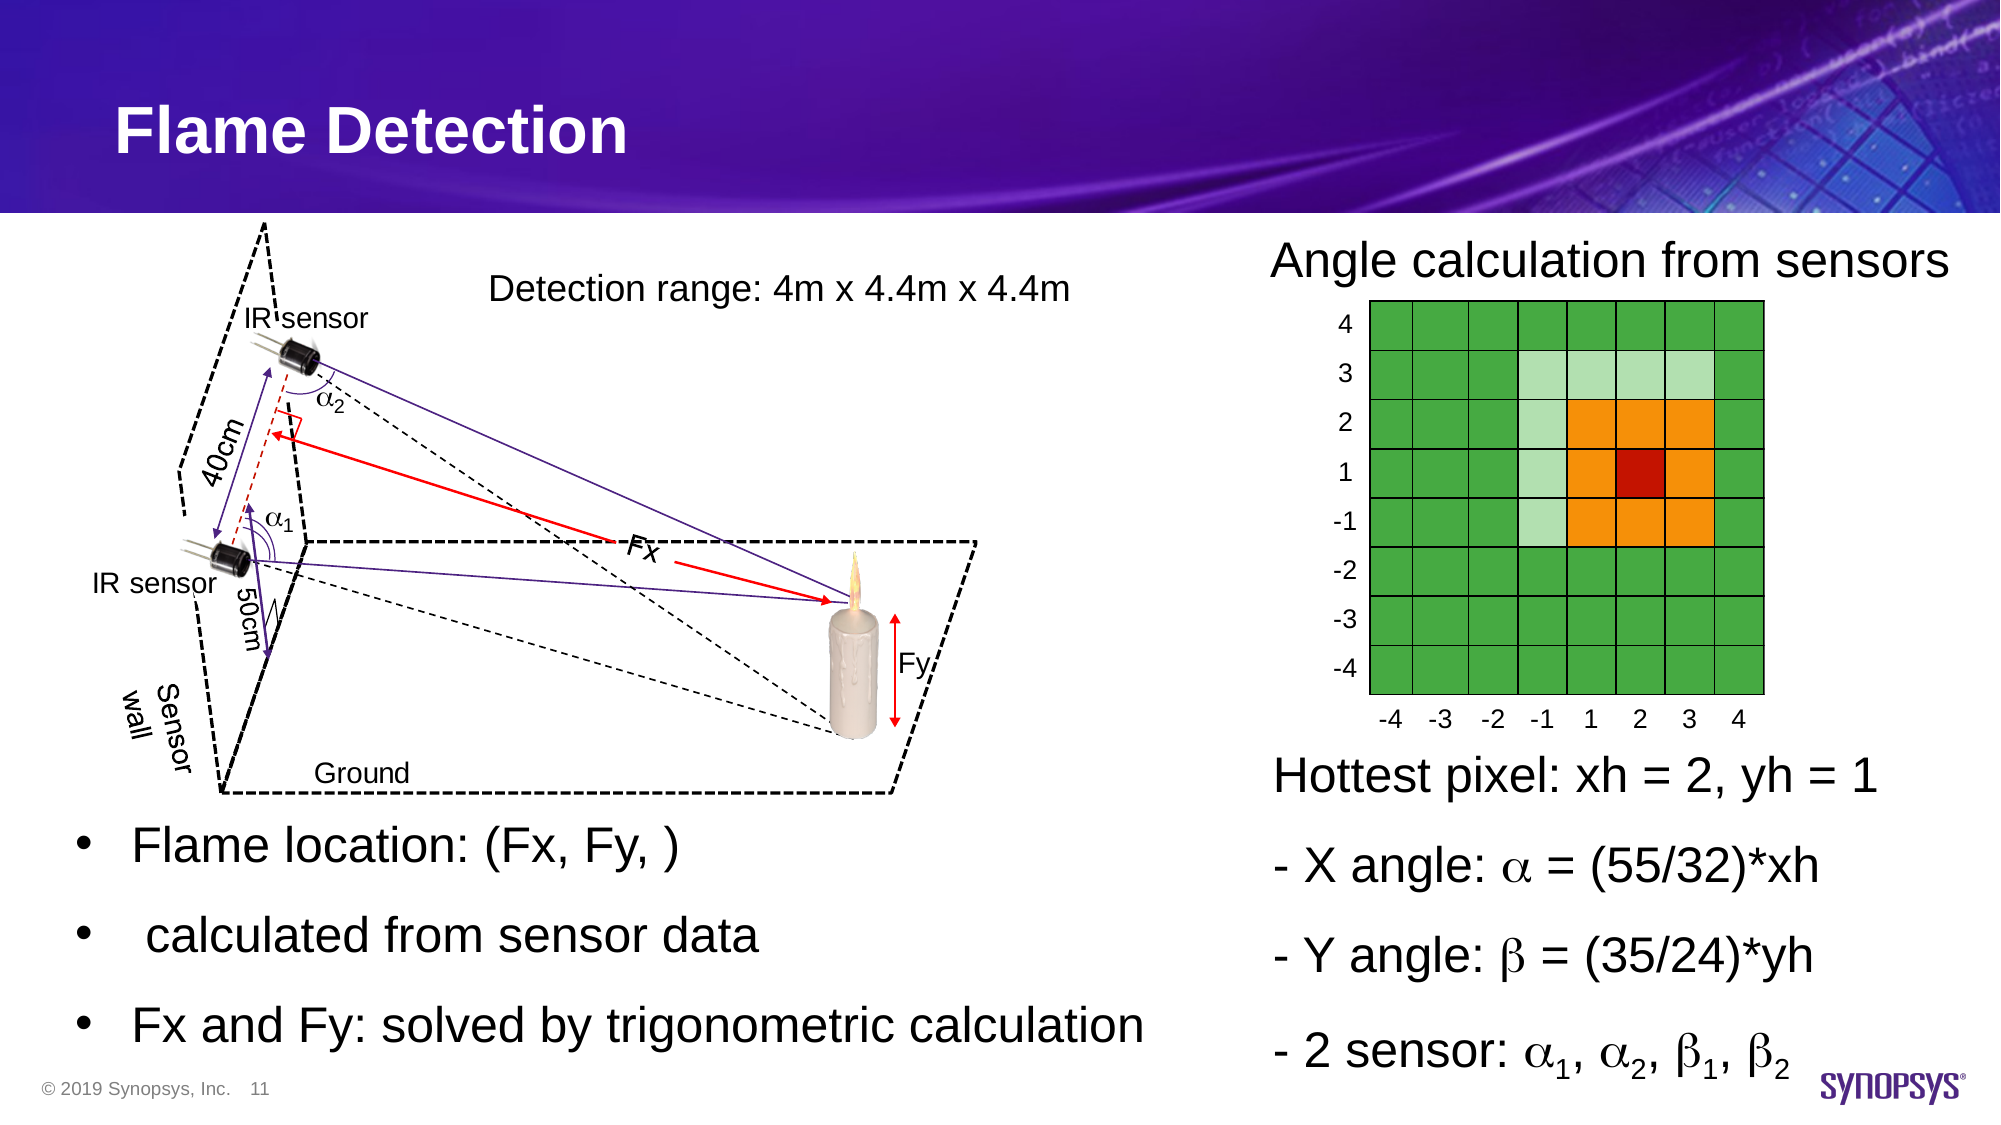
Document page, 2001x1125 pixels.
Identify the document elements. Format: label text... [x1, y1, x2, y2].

title Flame Detection [99, 13, 2000, 201]
text_box Detection range: 4m x 4.4m x 4.4m [982, 256, 1109, 317]
text_box Angle calculation from sensors [1255, 220, 2000, 295]
picture [1821, 1073, 1966, 1109]
picture [1320, 299, 1765, 751]
picture [0, 0, 2000, 213]
text_box Hottest pixel: xh = 2, yh = 1 - X angle:  = (55/32)*xh - Y angle:  = (35/24)*yh - 2 sensor: 1, 2, 1, 2 [1258, 705, 1895, 1093]
picture [73, 220, 978, 830]
